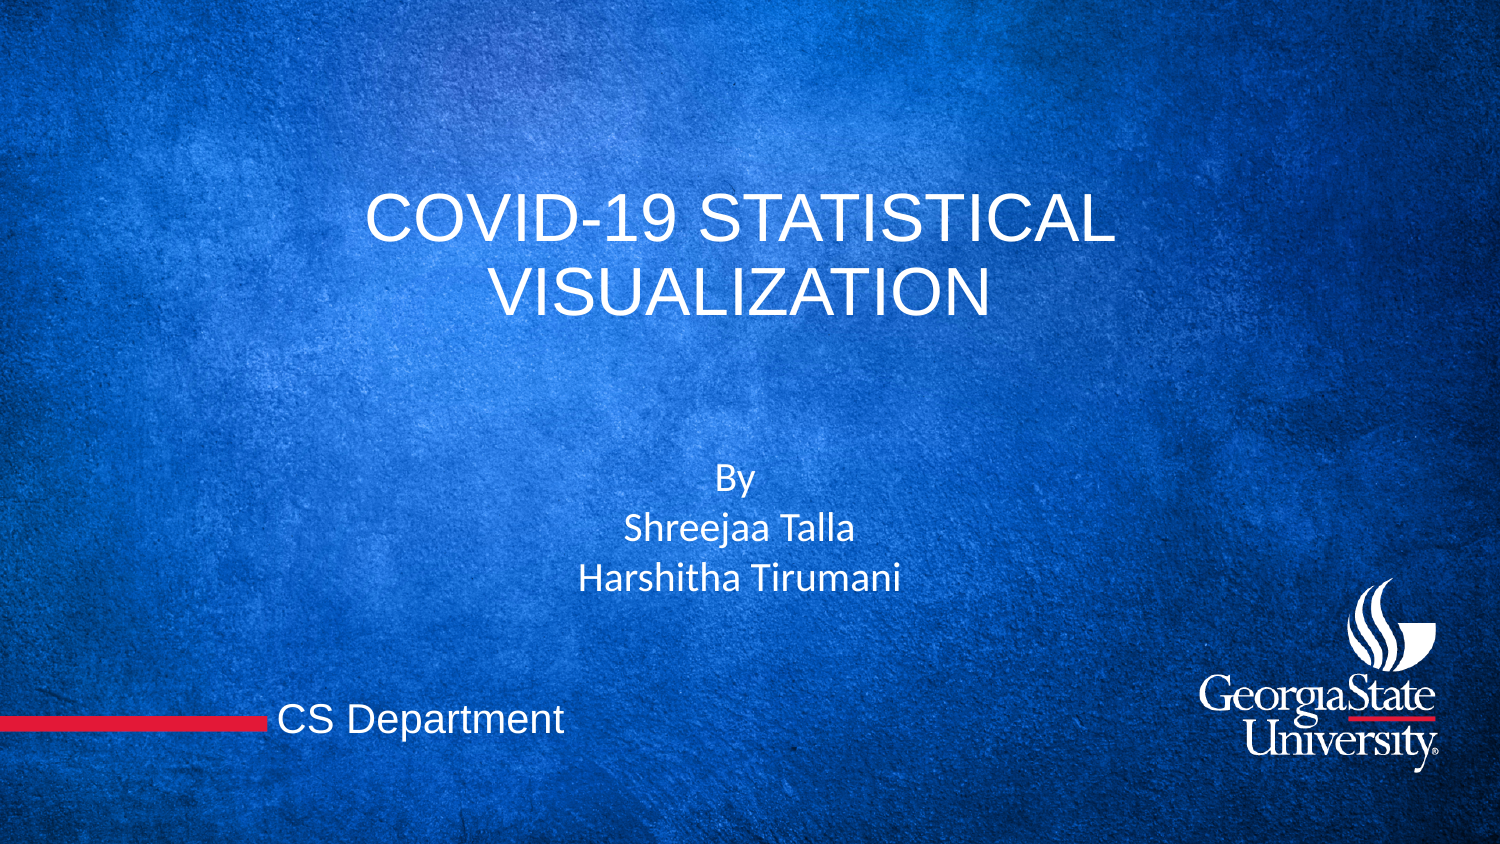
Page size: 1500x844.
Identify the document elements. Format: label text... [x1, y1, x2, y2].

text_box By Shreejaa Talla Harshitha Tirumani [535, 449, 945, 631]
picture [0, 0, 1500, 844]
title COVID-19 STATISTICAL VISUALIZATION [93, 174, 1387, 338]
text_box CS Department [261, 689, 672, 752]
